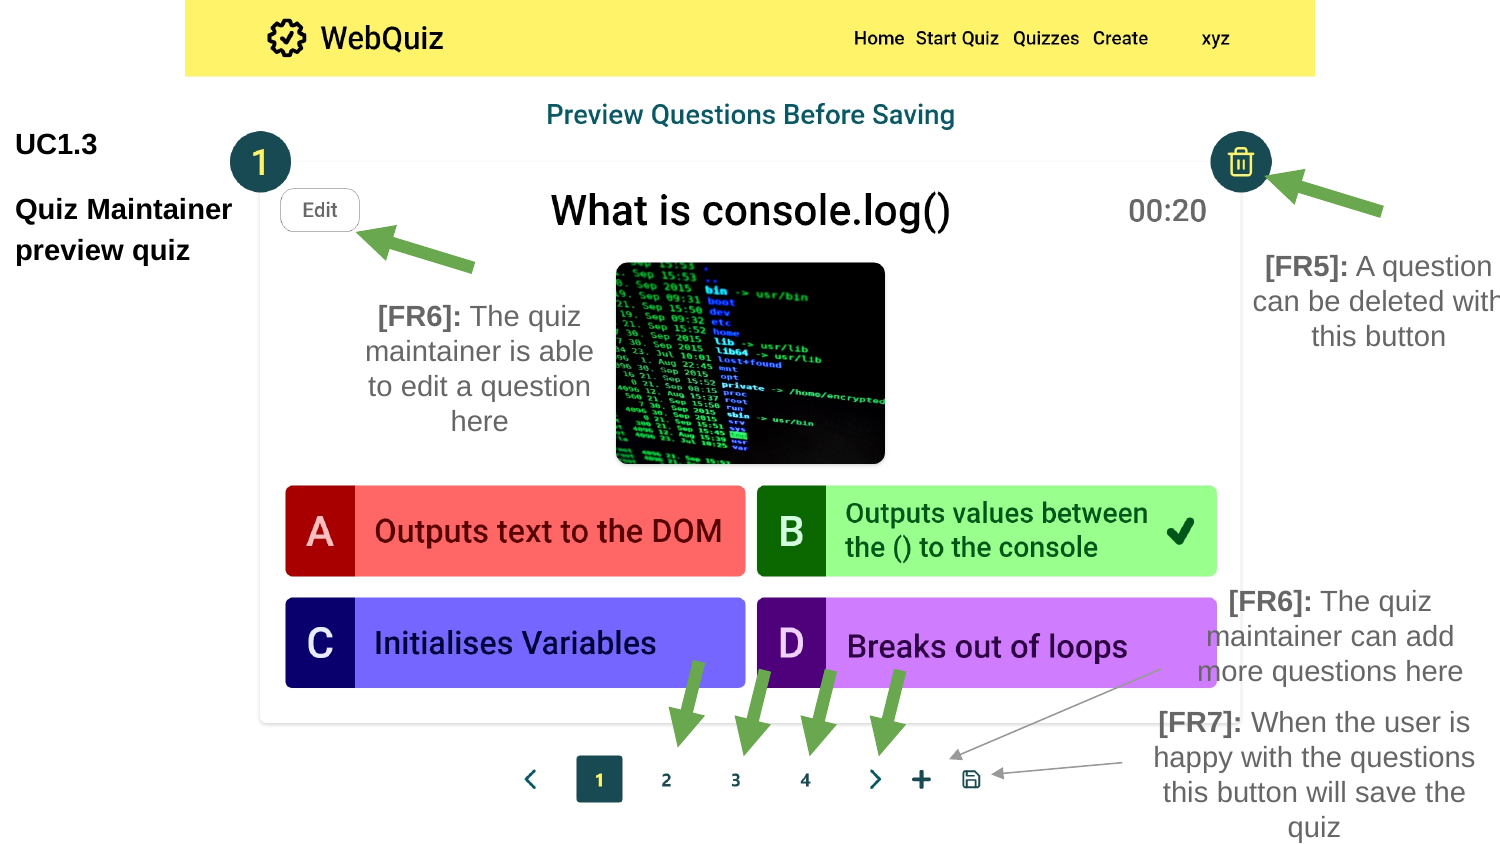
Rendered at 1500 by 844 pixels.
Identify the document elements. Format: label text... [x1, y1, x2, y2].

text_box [677, 661, 700, 748]
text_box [743, 669, 766, 757]
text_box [948, 668, 1162, 760]
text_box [990, 768, 1123, 775]
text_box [355, 231, 474, 269]
text_box UC1.3 Quiz Maintainer preview quiz [0, 110, 180, 281]
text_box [809, 669, 832, 757]
picture [185, 0, 1315, 844]
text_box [1263, 175, 1383, 212]
text_box [FR7]: When the user is happy with the questions this button will save the quiz [1319, 703, 1500, 844]
text_box [FR5]: A question can be deleted with this button [1319, 231, 1500, 367]
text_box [878, 669, 901, 757]
text_box [FR6]: The quiz maintainer can add more questions here [1319, 567, 1500, 703]
